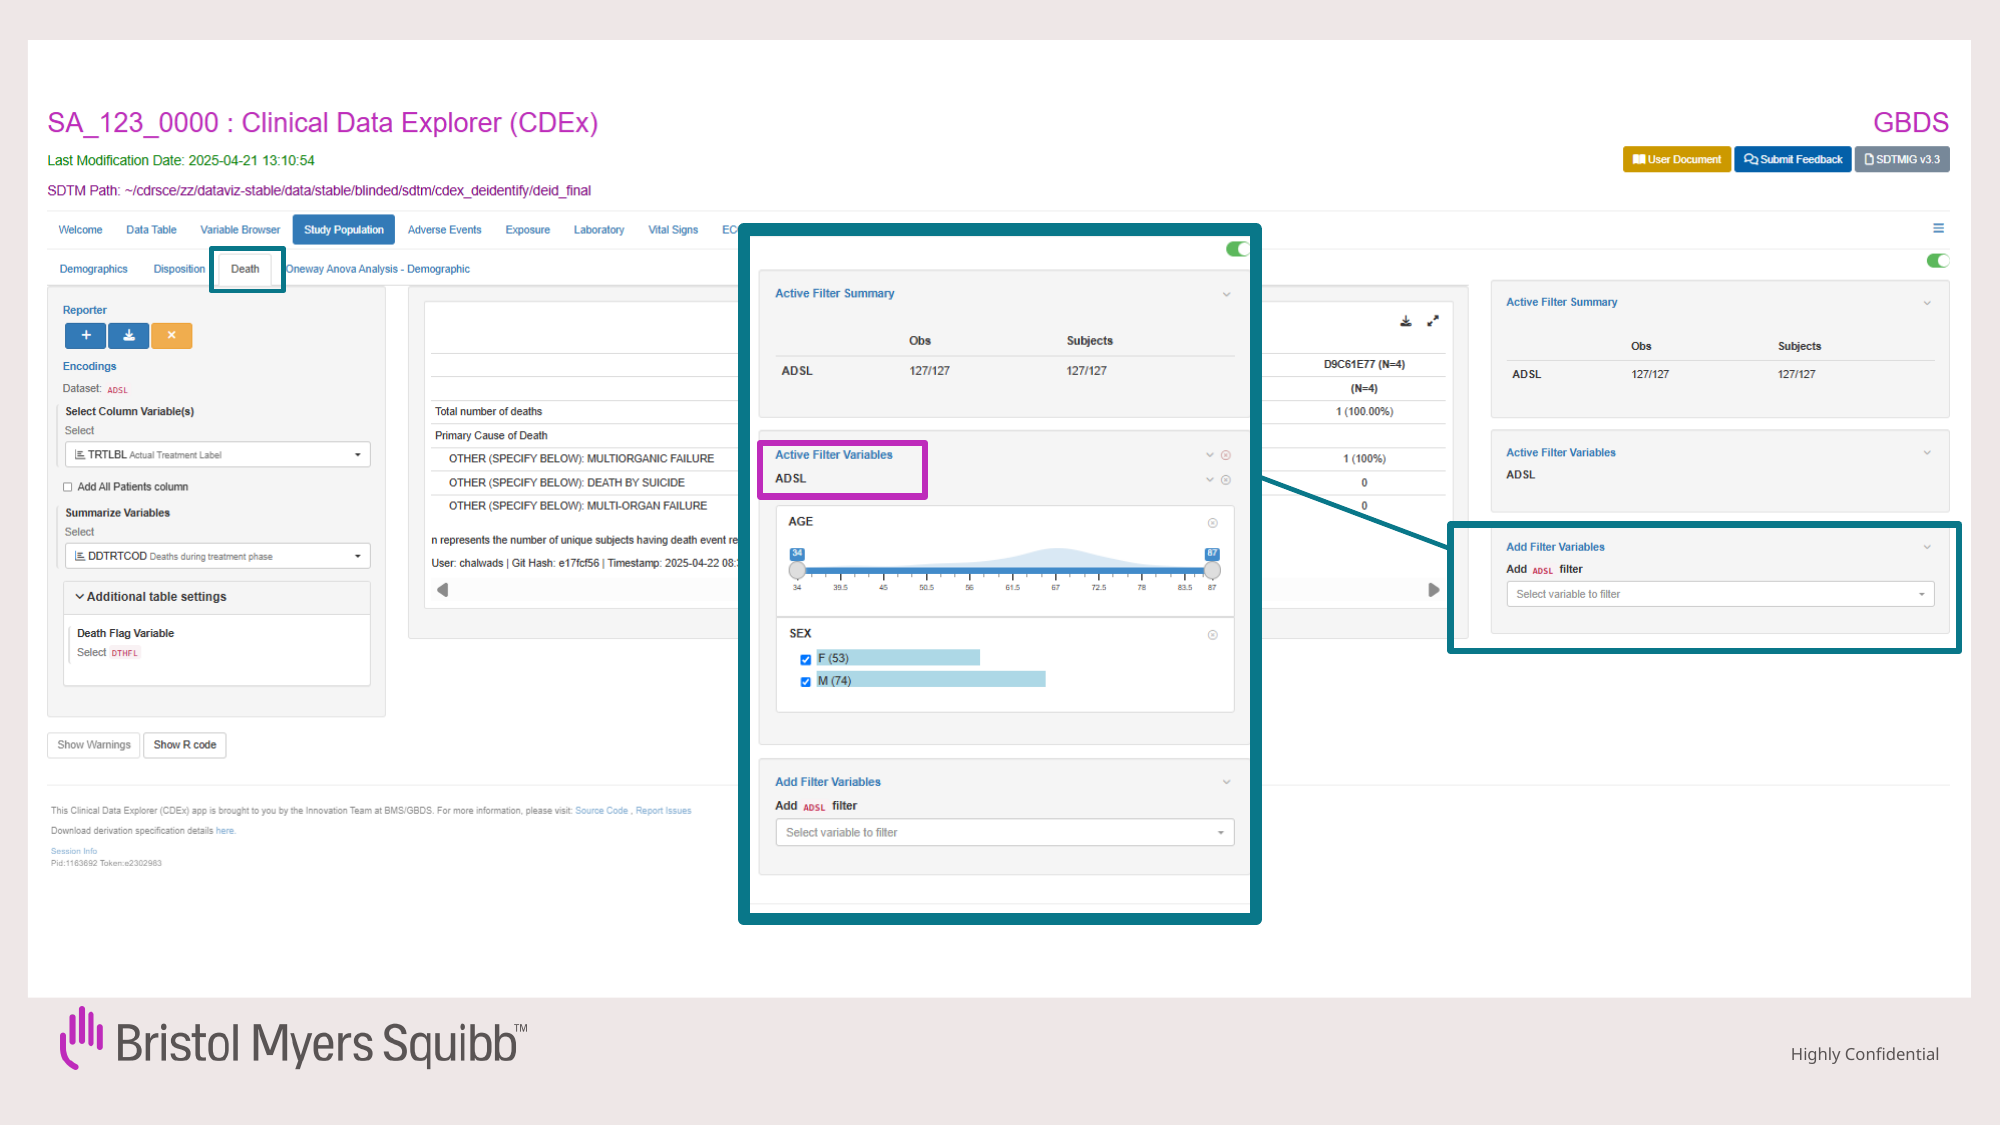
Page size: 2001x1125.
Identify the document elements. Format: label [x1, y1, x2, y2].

picture [40, 97, 1960, 914]
text_box [1251, 472, 1451, 550]
text_box [27, 40, 1971, 998]
